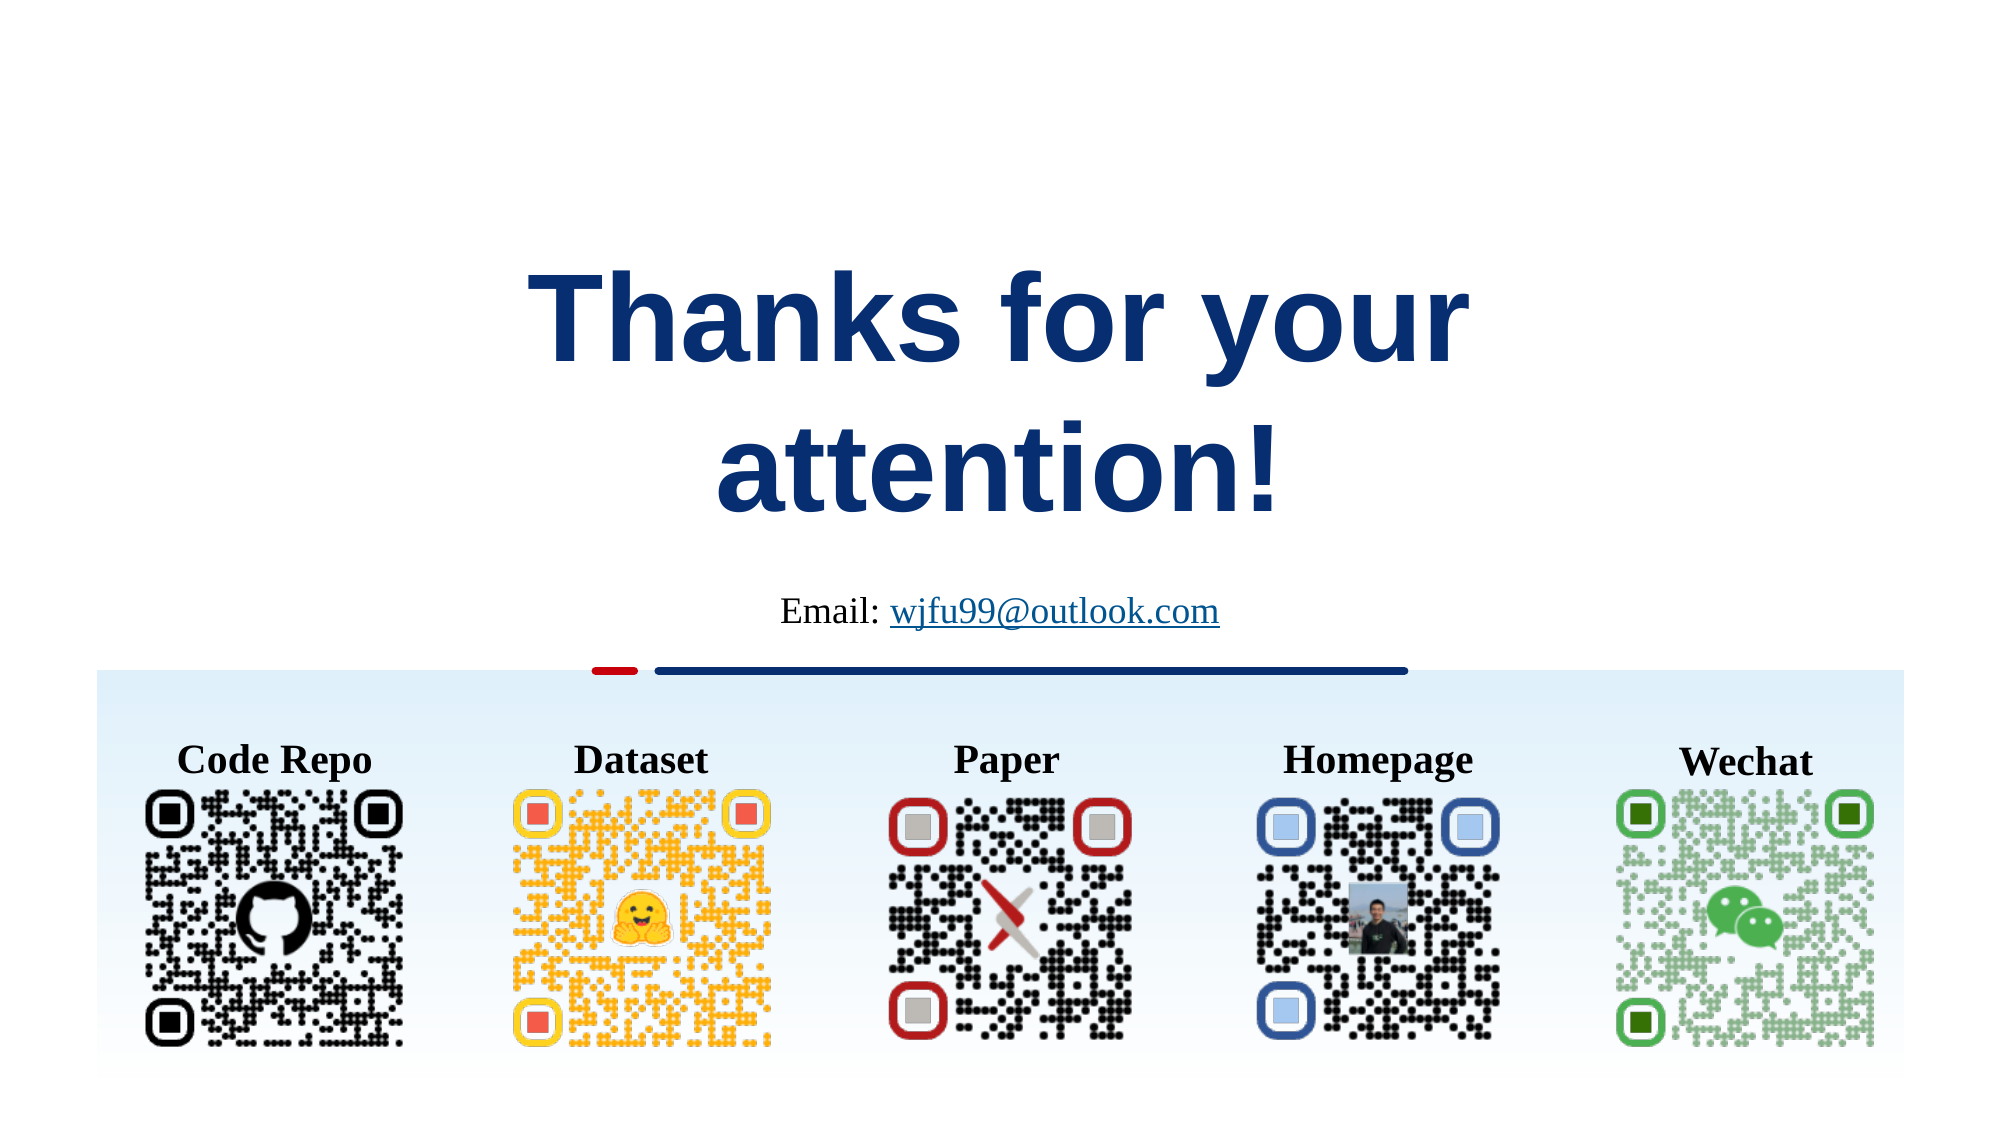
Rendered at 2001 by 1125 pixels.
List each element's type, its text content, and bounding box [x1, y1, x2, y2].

picture [1239, 780, 1518, 1058]
picture [871, 780, 1150, 1058]
text_box Wechat [1663, 726, 1829, 780]
text_box Thanks for your attention! [347, 229, 1652, 545]
text_box [96, 670, 1904, 1080]
text_box Paper [938, 724, 1076, 780]
picture [136, 780, 414, 1058]
picture [1607, 780, 1885, 1058]
text_box Email: wjfu99@outlook.com [765, 578, 1235, 639]
text_box Homepage [1268, 724, 1489, 780]
text_box Code Repo [161, 724, 388, 780]
picture [503, 780, 782, 1058]
text_box Dataset [559, 724, 724, 780]
